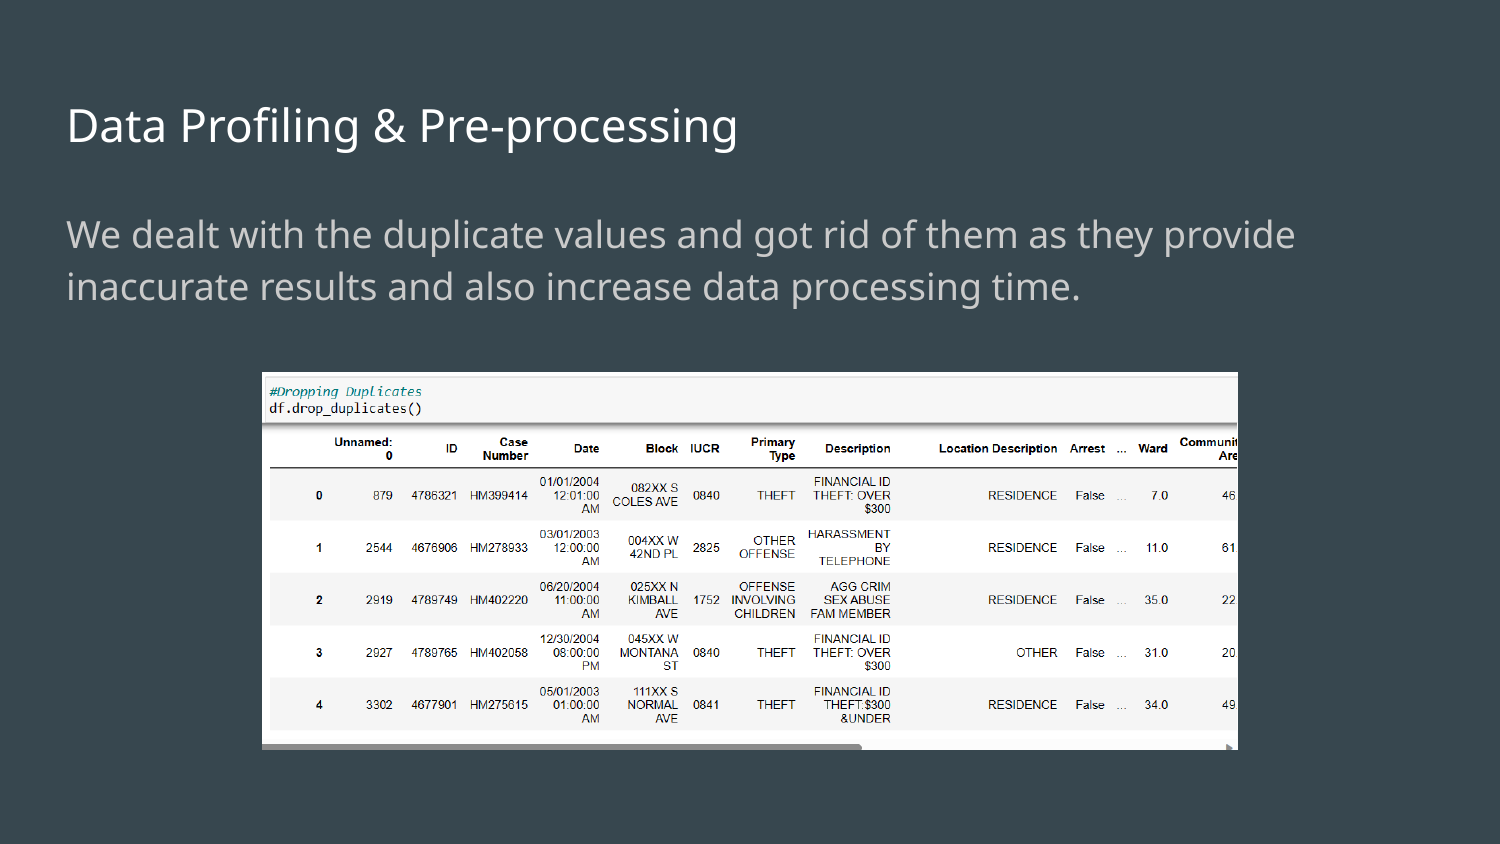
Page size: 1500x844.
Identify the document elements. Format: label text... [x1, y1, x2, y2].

picture [262, 372, 1238, 750]
list We dealt with the duplicate values and got rid of them as they provide inaccurate results and also increase data processing time. [51, 189, 1449, 750]
title Data Profiling & Pre-processing [51, 72, 1449, 167]
